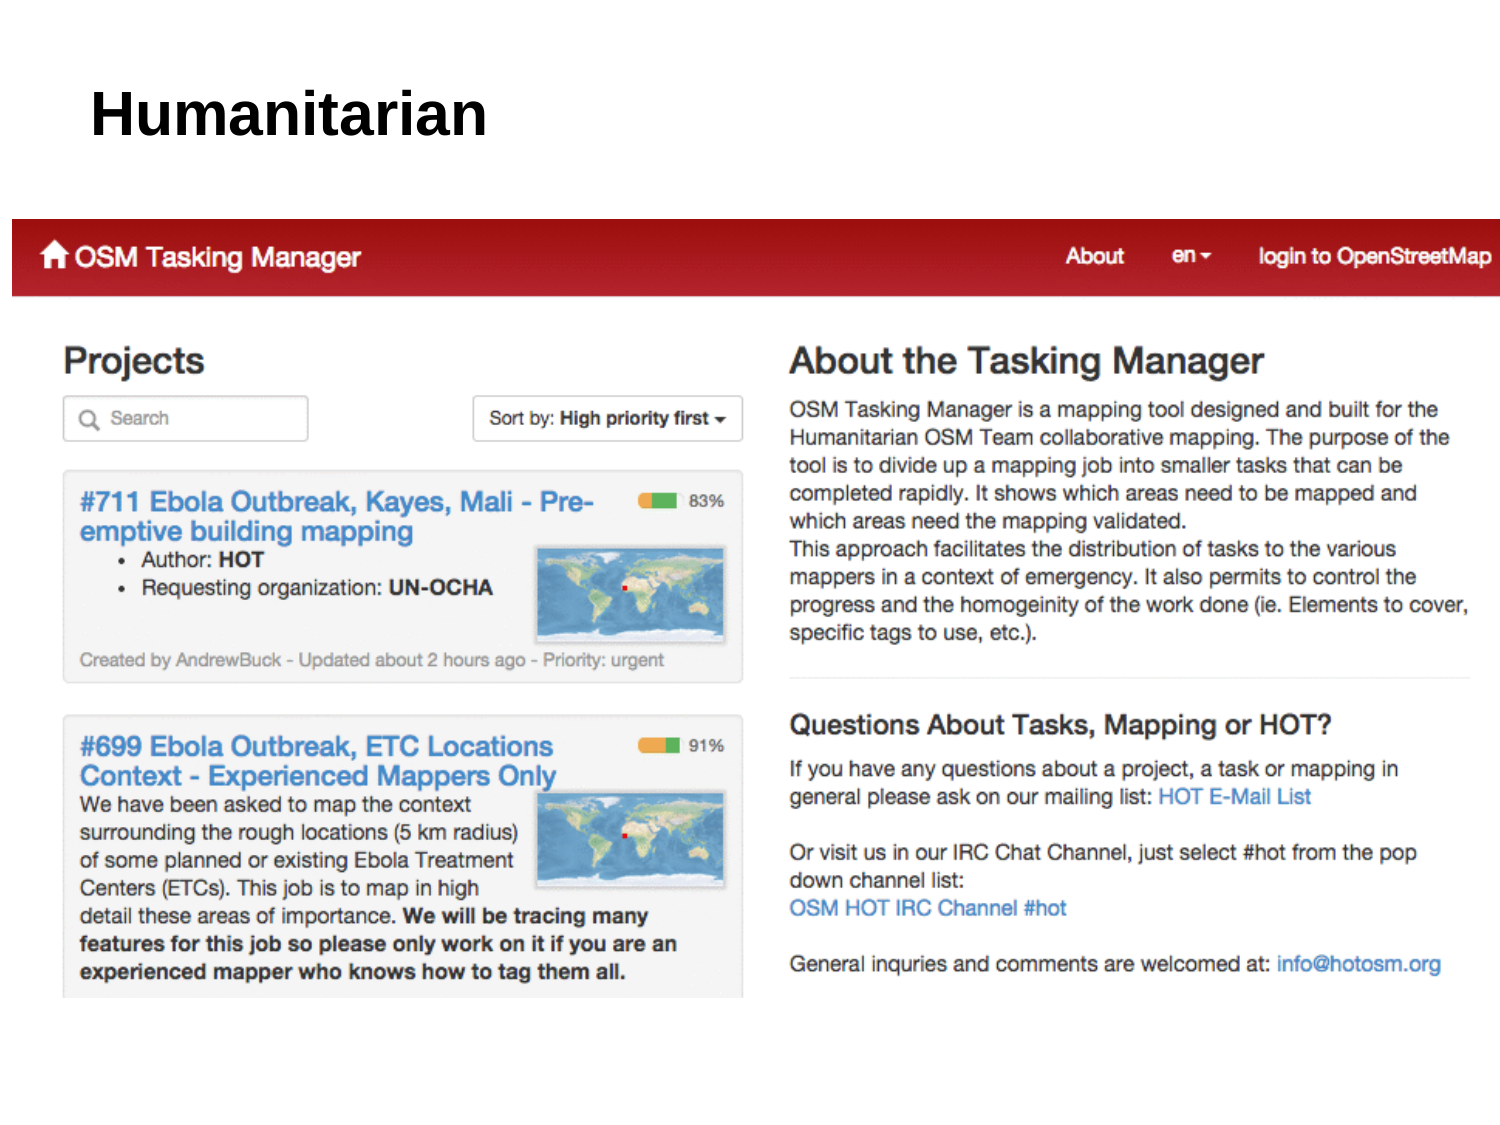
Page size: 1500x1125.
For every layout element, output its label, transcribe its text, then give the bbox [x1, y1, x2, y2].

picture [11, 219, 1500, 998]
title Humanitarian [75, 48, 539, 163]
